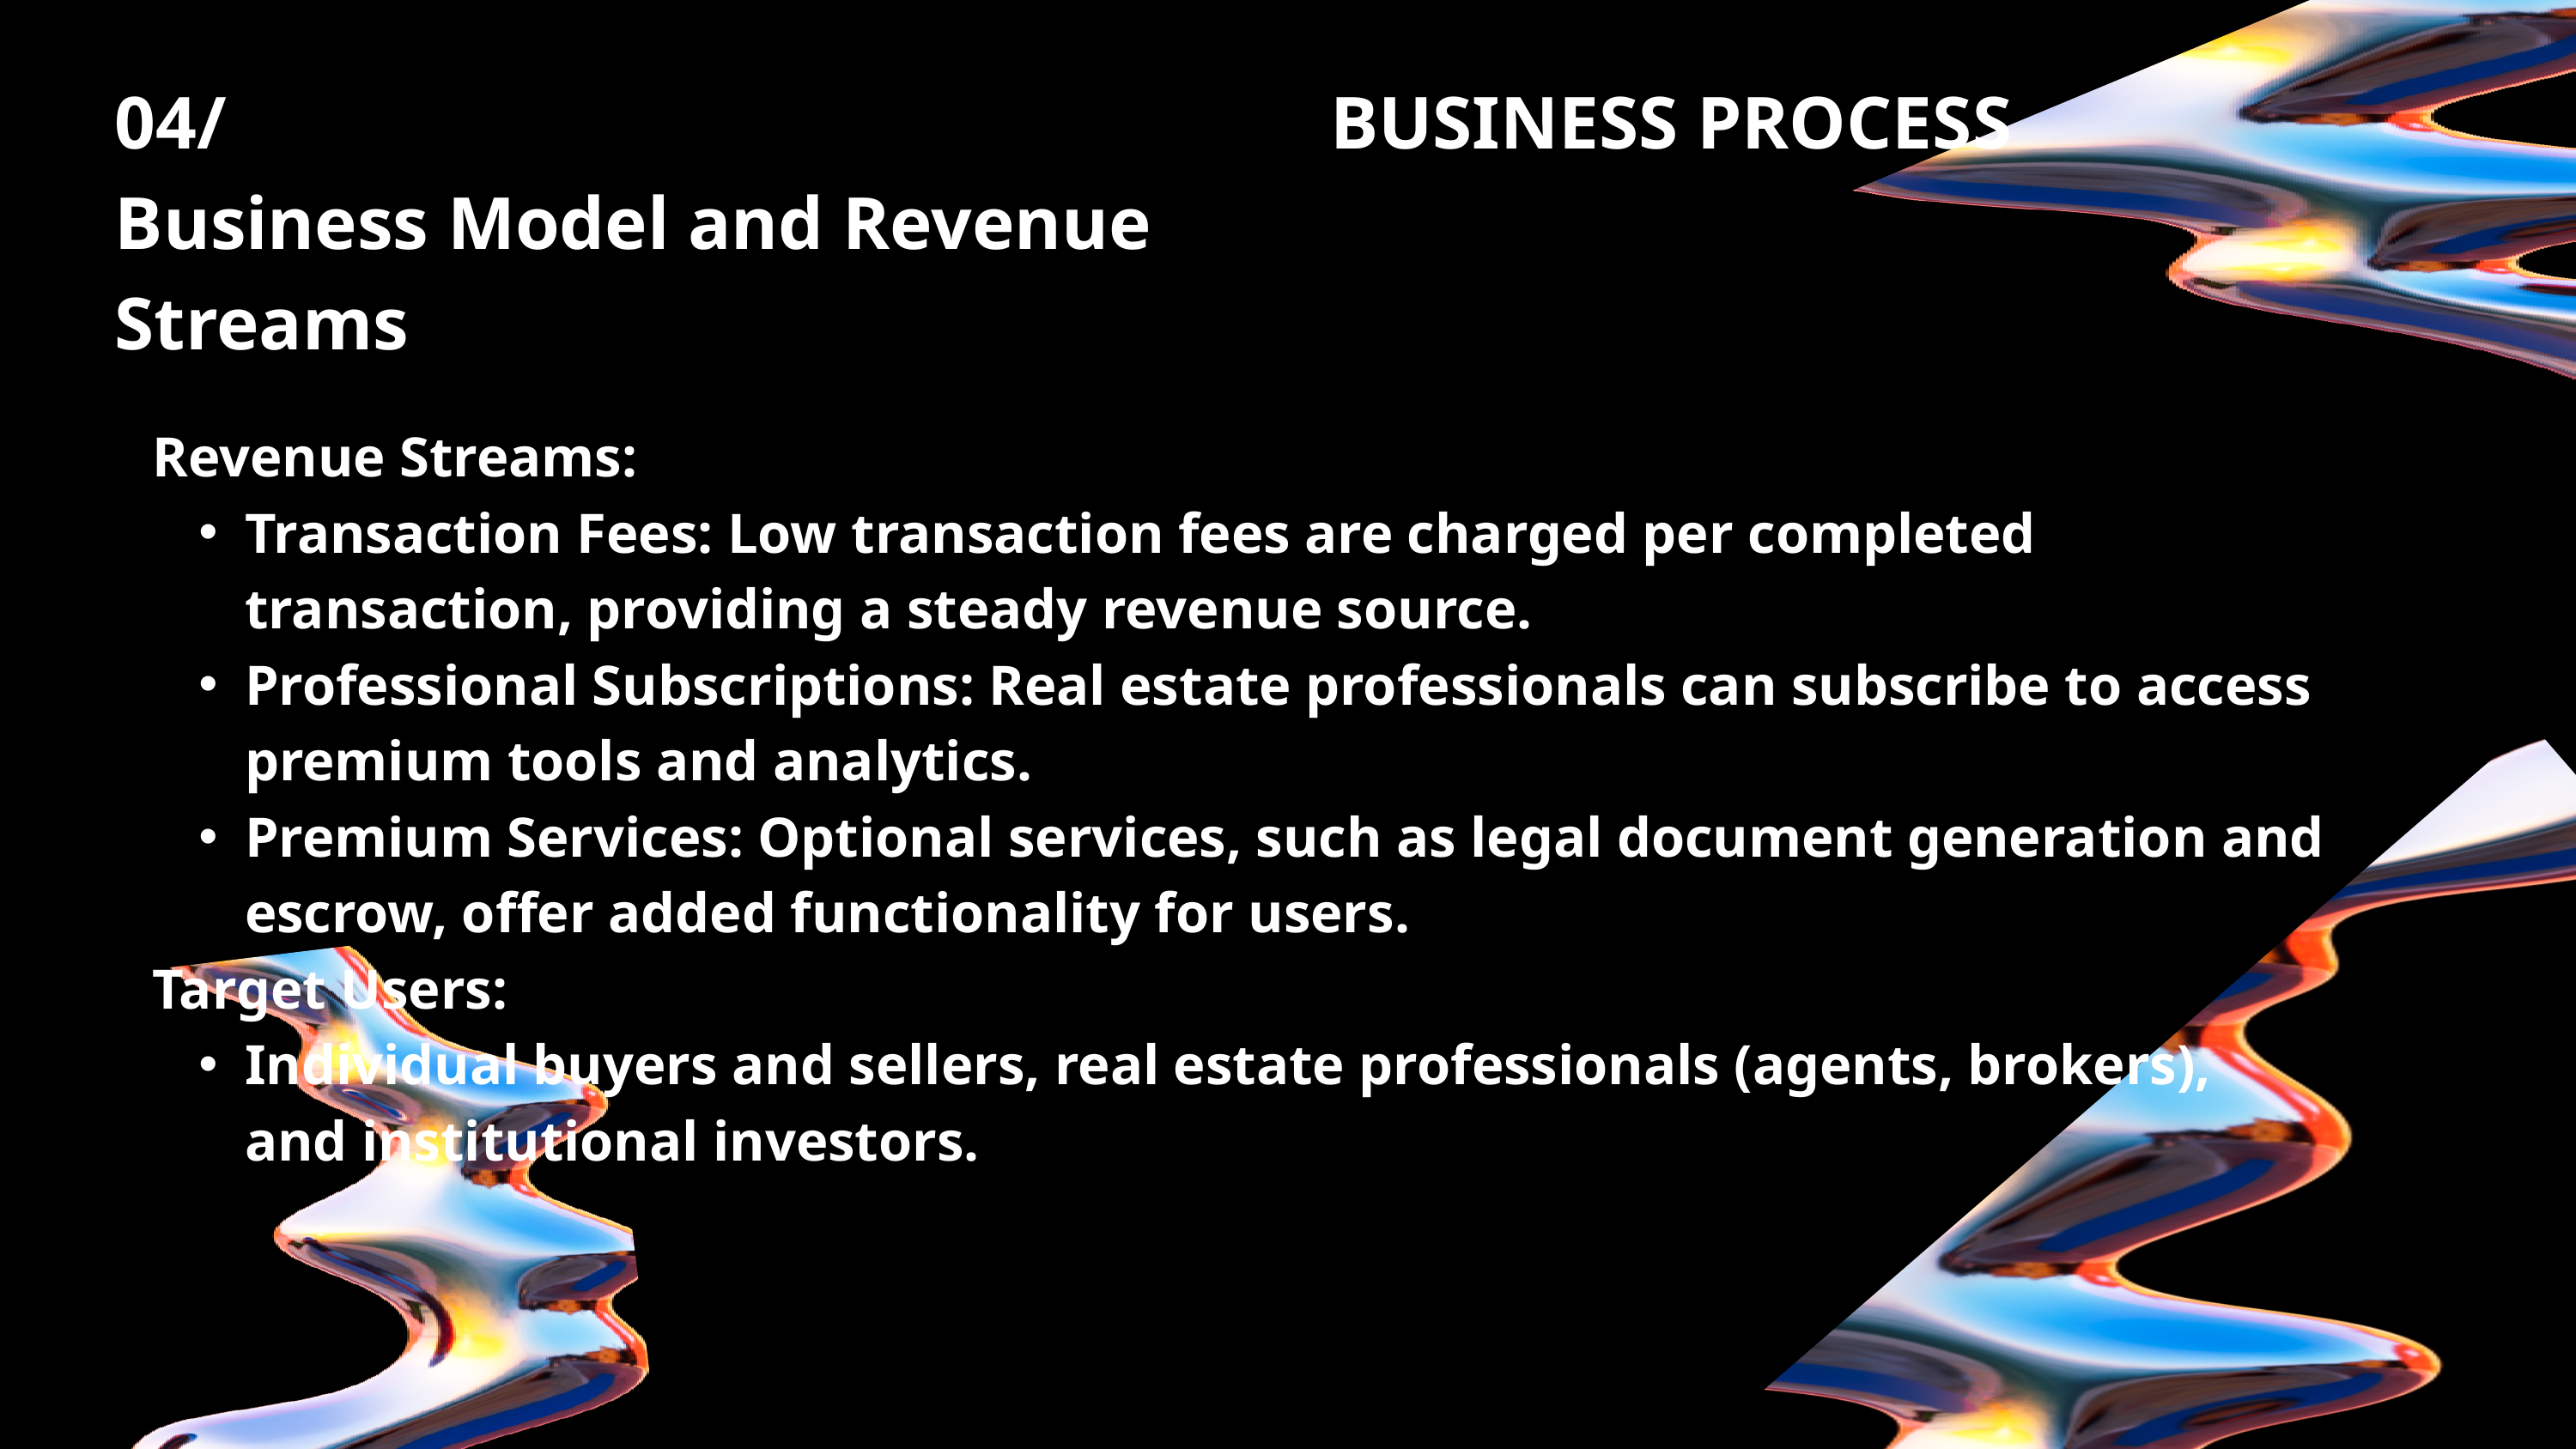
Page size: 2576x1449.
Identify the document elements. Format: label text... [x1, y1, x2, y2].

text_box [1695, 724, 2576, 1449]
text_box BUSINESS PROCESS [1330, 62, 2456, 163]
text_box [0, 969, 659, 1449]
text_box 04/ Business Model and Revenue Streams [114, 62, 1241, 365]
text_box [1766, 0, 2576, 648]
text_box Revenue Streams: Transaction Fees: Low transaction fees are charged per completed transaction, providing a steady revenue source. Professional Subscriptions: Real estate professionals can subscribe to access premium tools and analytics. Premium Services: Optional services, such as legal document generation and escrow, offer added functionality for users. Target Users: Individual buyers and sellers, real estate professionals (agents, brokers), and institutional investors. [152, 411, 2329, 1248]
